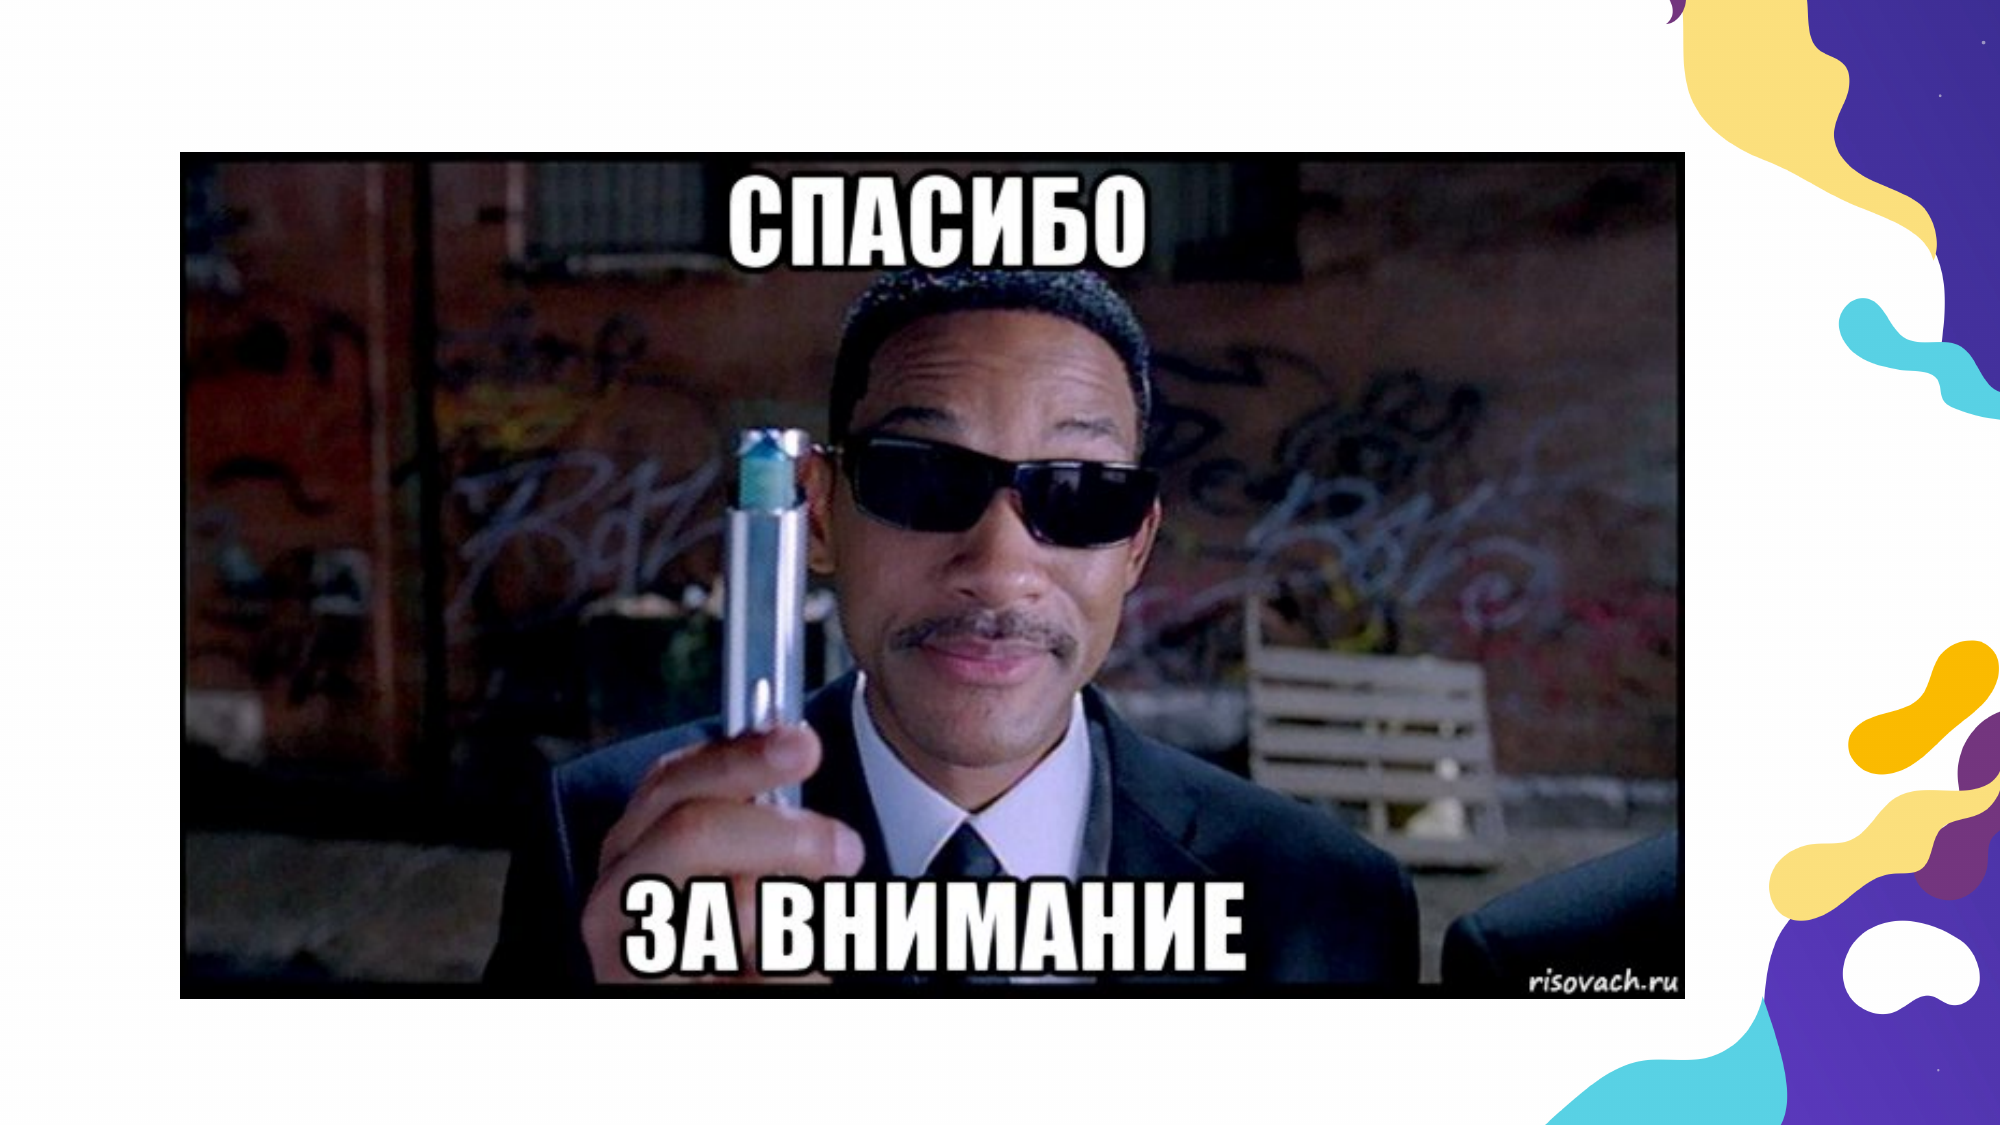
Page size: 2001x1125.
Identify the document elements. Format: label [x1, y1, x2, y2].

picture [0, 0, 2000, 1125]
list [179, 152, 1685, 1000]
